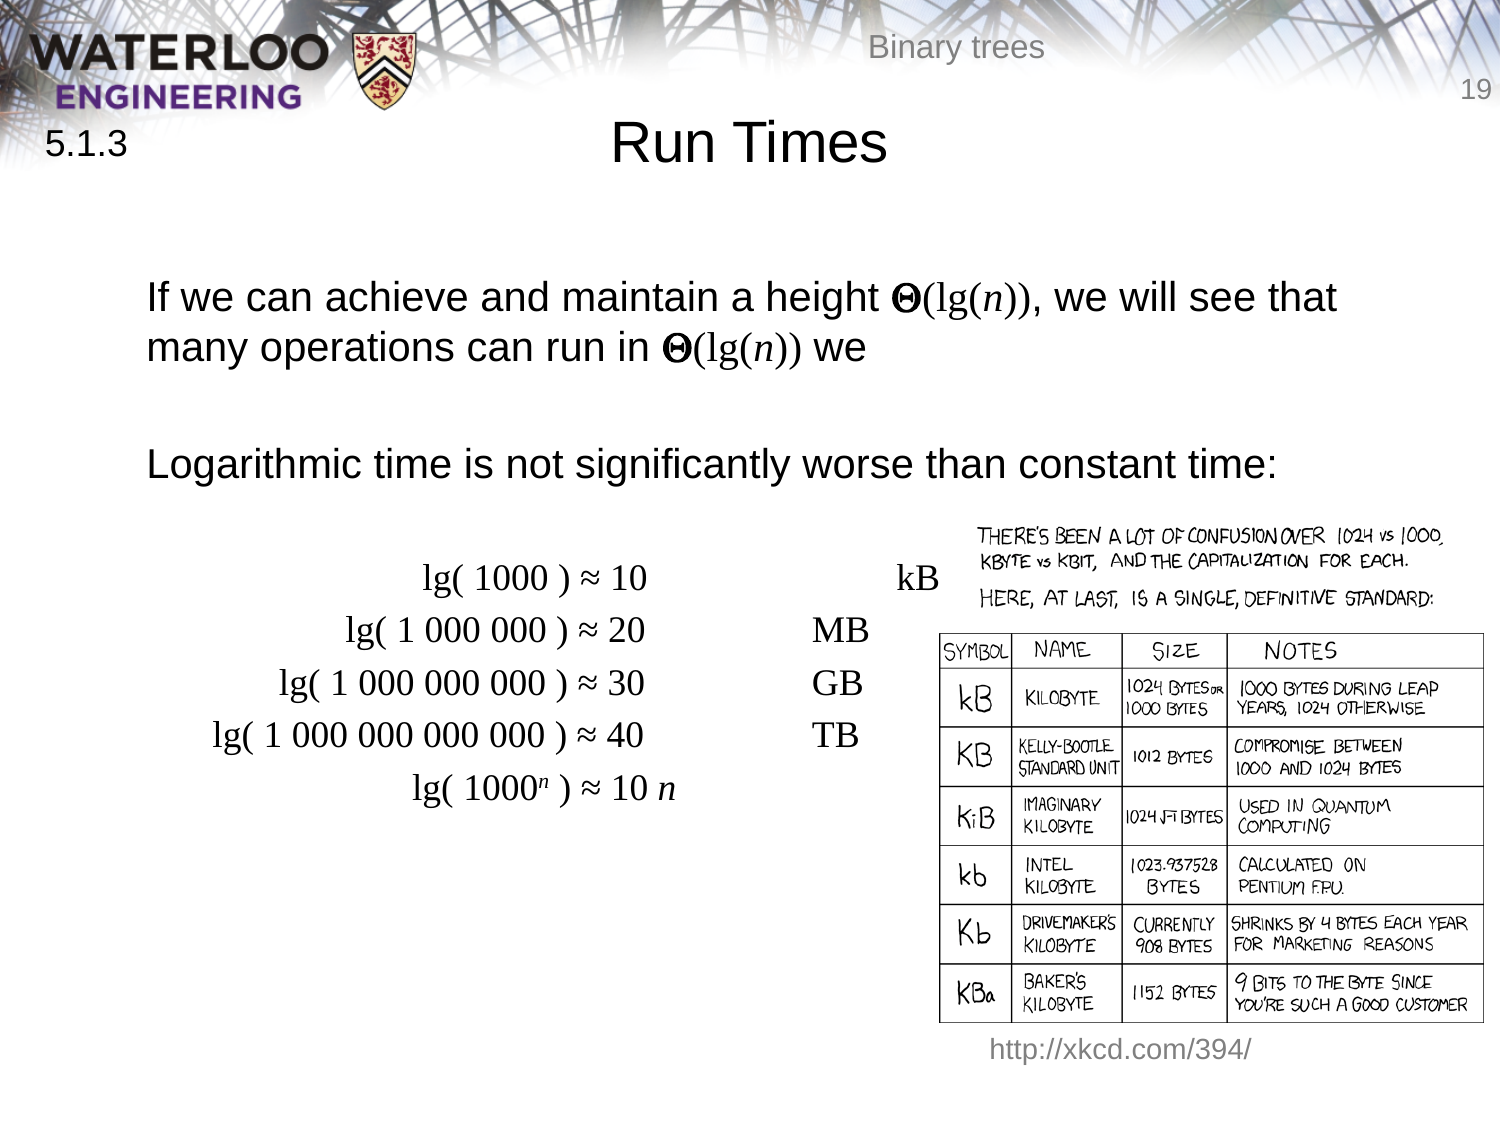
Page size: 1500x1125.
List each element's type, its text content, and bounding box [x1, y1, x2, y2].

text_box 5.1.3 [30, 111, 143, 172]
text_box http://xkcd.com/394/ [974, 1031, 1268, 1073]
picture [0, 0, 1500, 1125]
title Run Times [74, 44, 1426, 233]
list If we can achieve and maintain a height Q(lg(n)), we will see that many operations can run in Q(lg(n)) we Logarithmic time is not significantly worse than constant time: lg( 1000 ) ≈ 10 kB lg( 1 000 000 ) ≈ 20 MB lg( 1 000 000 000 ) ≈ 30 GB lg( 1 000 000 000 000 ) ≈ 40 TB lg( 1000n ) ≈ 10 n [74, 262, 1426, 1006]
